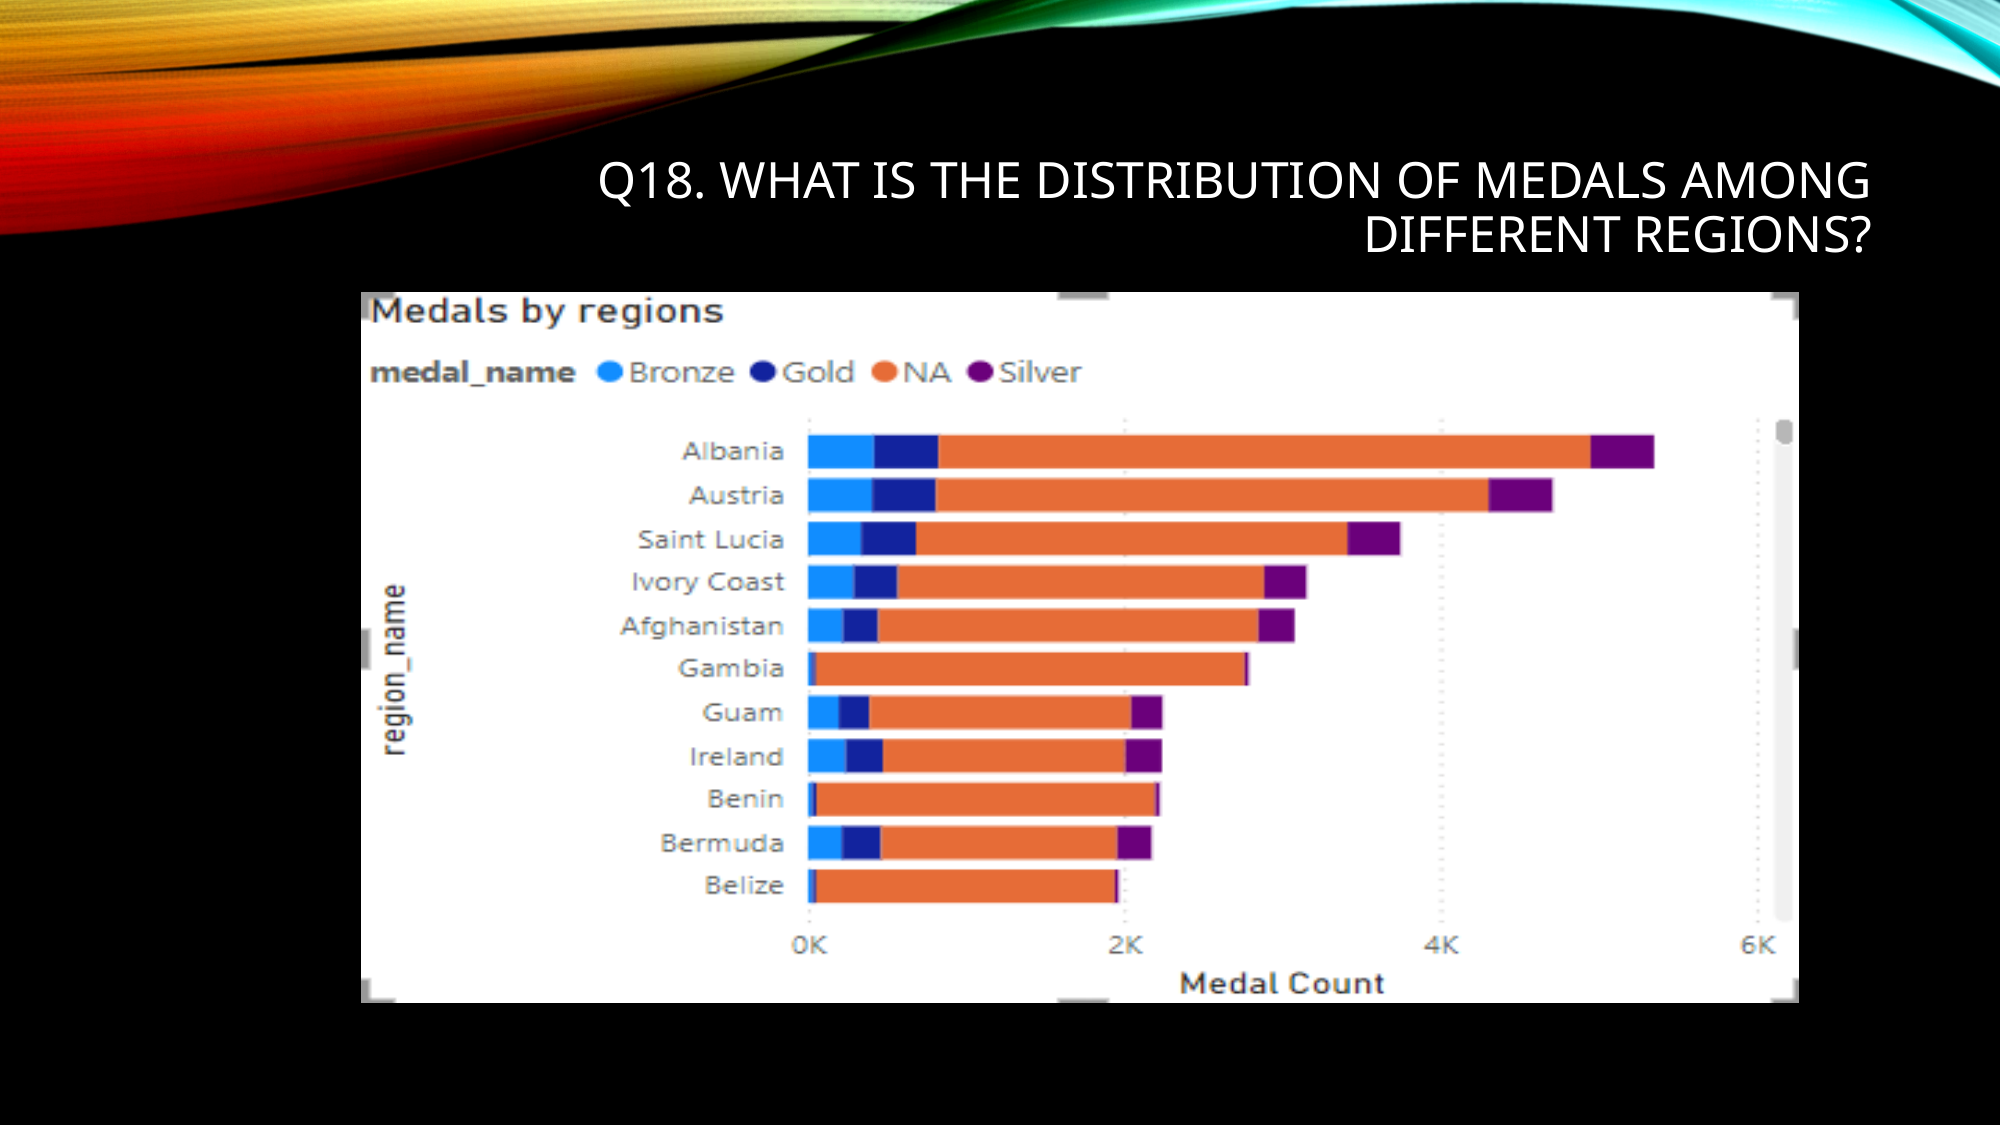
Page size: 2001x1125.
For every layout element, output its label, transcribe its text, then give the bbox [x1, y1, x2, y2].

title Q18. What is the distribution of medals among different regions? [474, 125, 1888, 338]
picture [0, 0, 2000, 237]
picture [361, 292, 1799, 1004]
